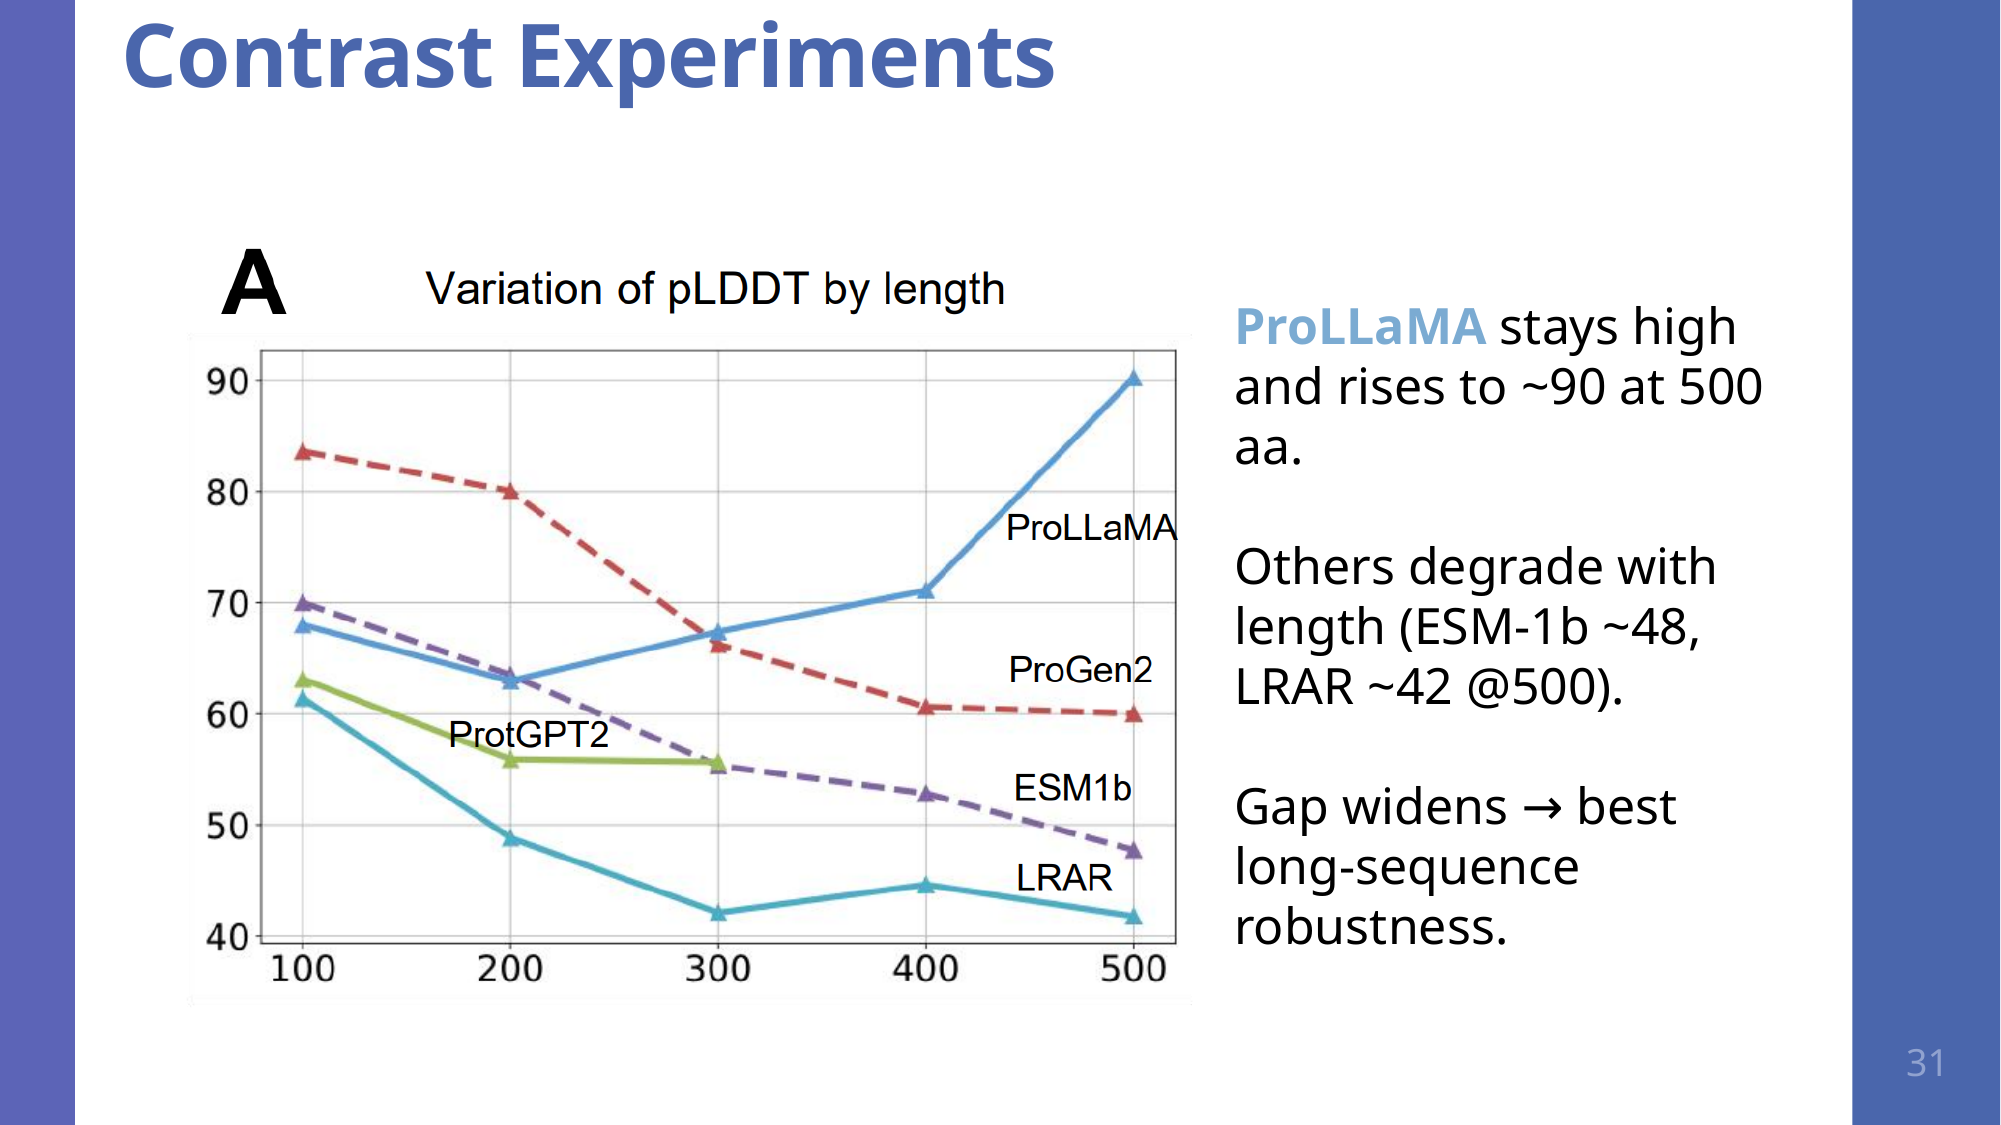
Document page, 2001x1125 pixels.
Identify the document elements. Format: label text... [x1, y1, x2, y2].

picture [156, 199, 1237, 1011]
text_box ProLLaMA stays high and rises to ~90 at 500 aa. Others degrade with length (ESM-1b ~48, LRAR ~42 @500). Gap widens → best long-sequence robustness. [1244, 286, 1812, 962]
title Contrast Experiments [106, 6, 1331, 114]
slide_number 31 [1852, 1012, 2000, 1110]
